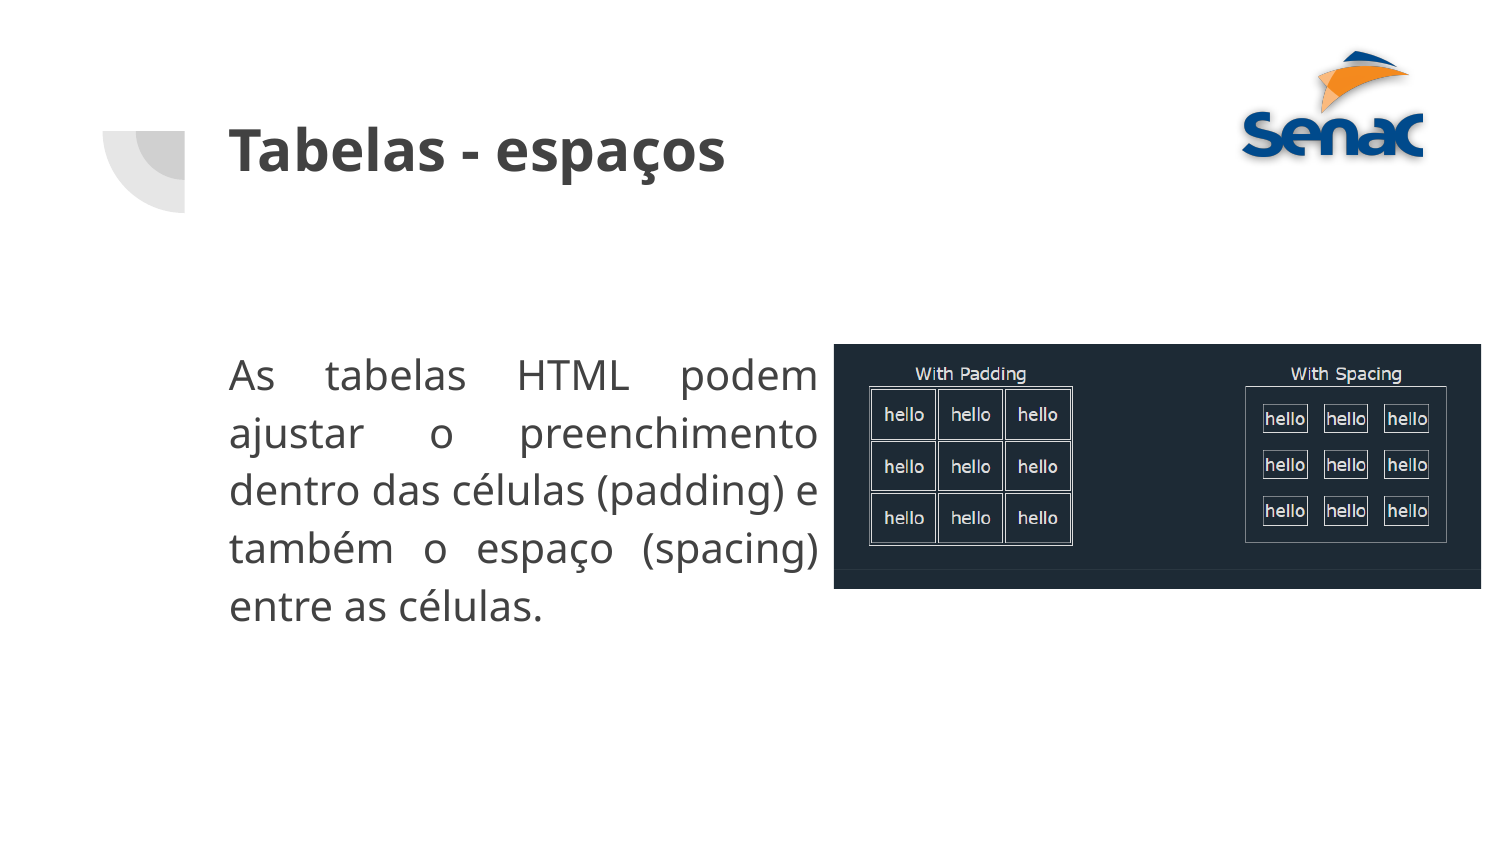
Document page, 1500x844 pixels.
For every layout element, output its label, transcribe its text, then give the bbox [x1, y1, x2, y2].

title Tabelas - espaços [213, 98, 1368, 263]
picture [833, 344, 1482, 589]
list As tabelas HTML podem ajustar o preenchimento dentro das células (padding) e também o espaço (spacing) entre as células. [213, 326, 834, 744]
picture [1242, 50, 1423, 157]
